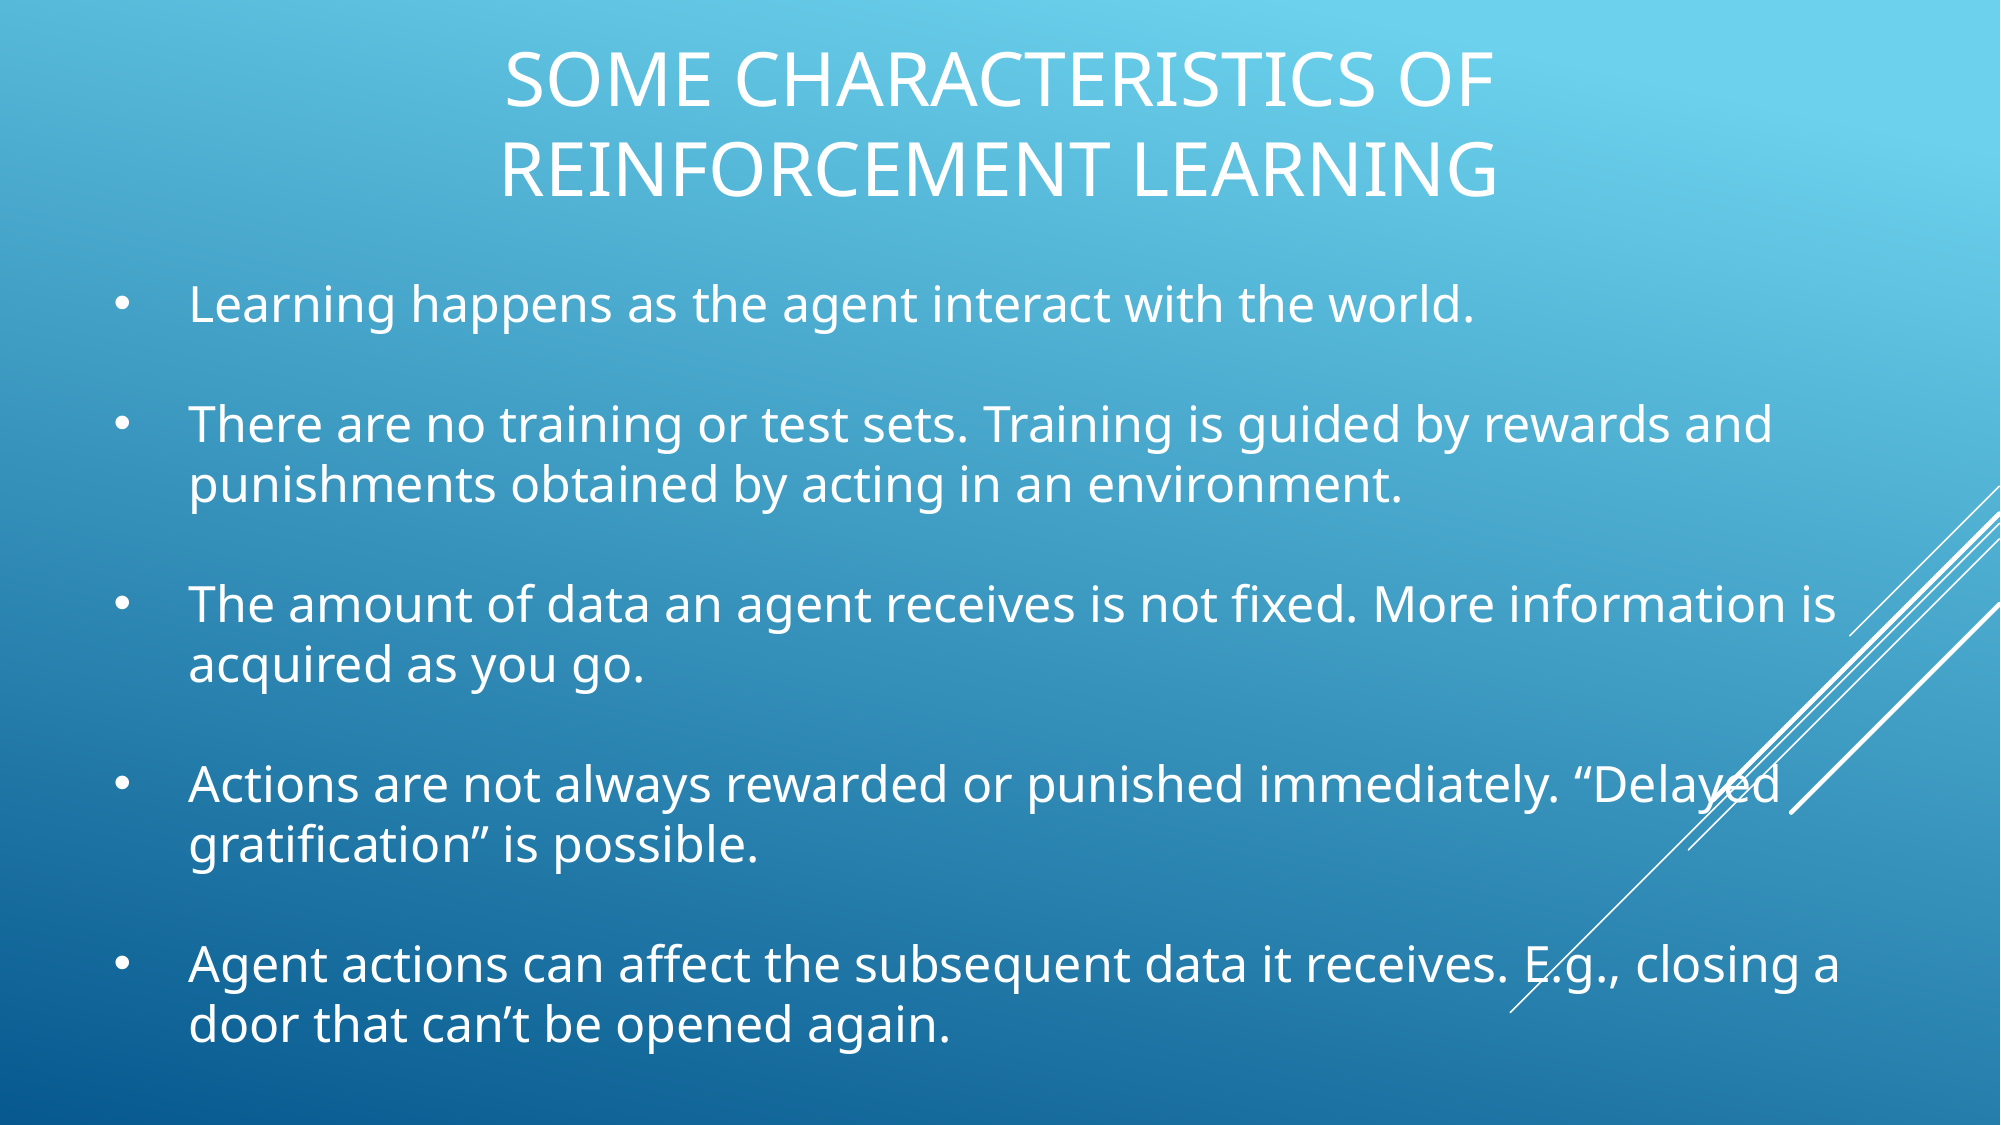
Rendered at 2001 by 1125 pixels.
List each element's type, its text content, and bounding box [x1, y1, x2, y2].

text_box Learning happens as the agent interact with the world. There are no training or test sets. Training is guided by rewards and punishments obtained by acting in an environment. The amount of data an agent receives is not fixed. More information is acquired as you go. Actions are not always rewarded or punished immediately. “Delayed gratification” is possible. Agent actions can affect the subsequent data it receives. E.g., closing a door that can’t be opened again. [98, 265, 1901, 1060]
title Some Characteristics of Reinforcement Learning [456, 0, 1544, 220]
